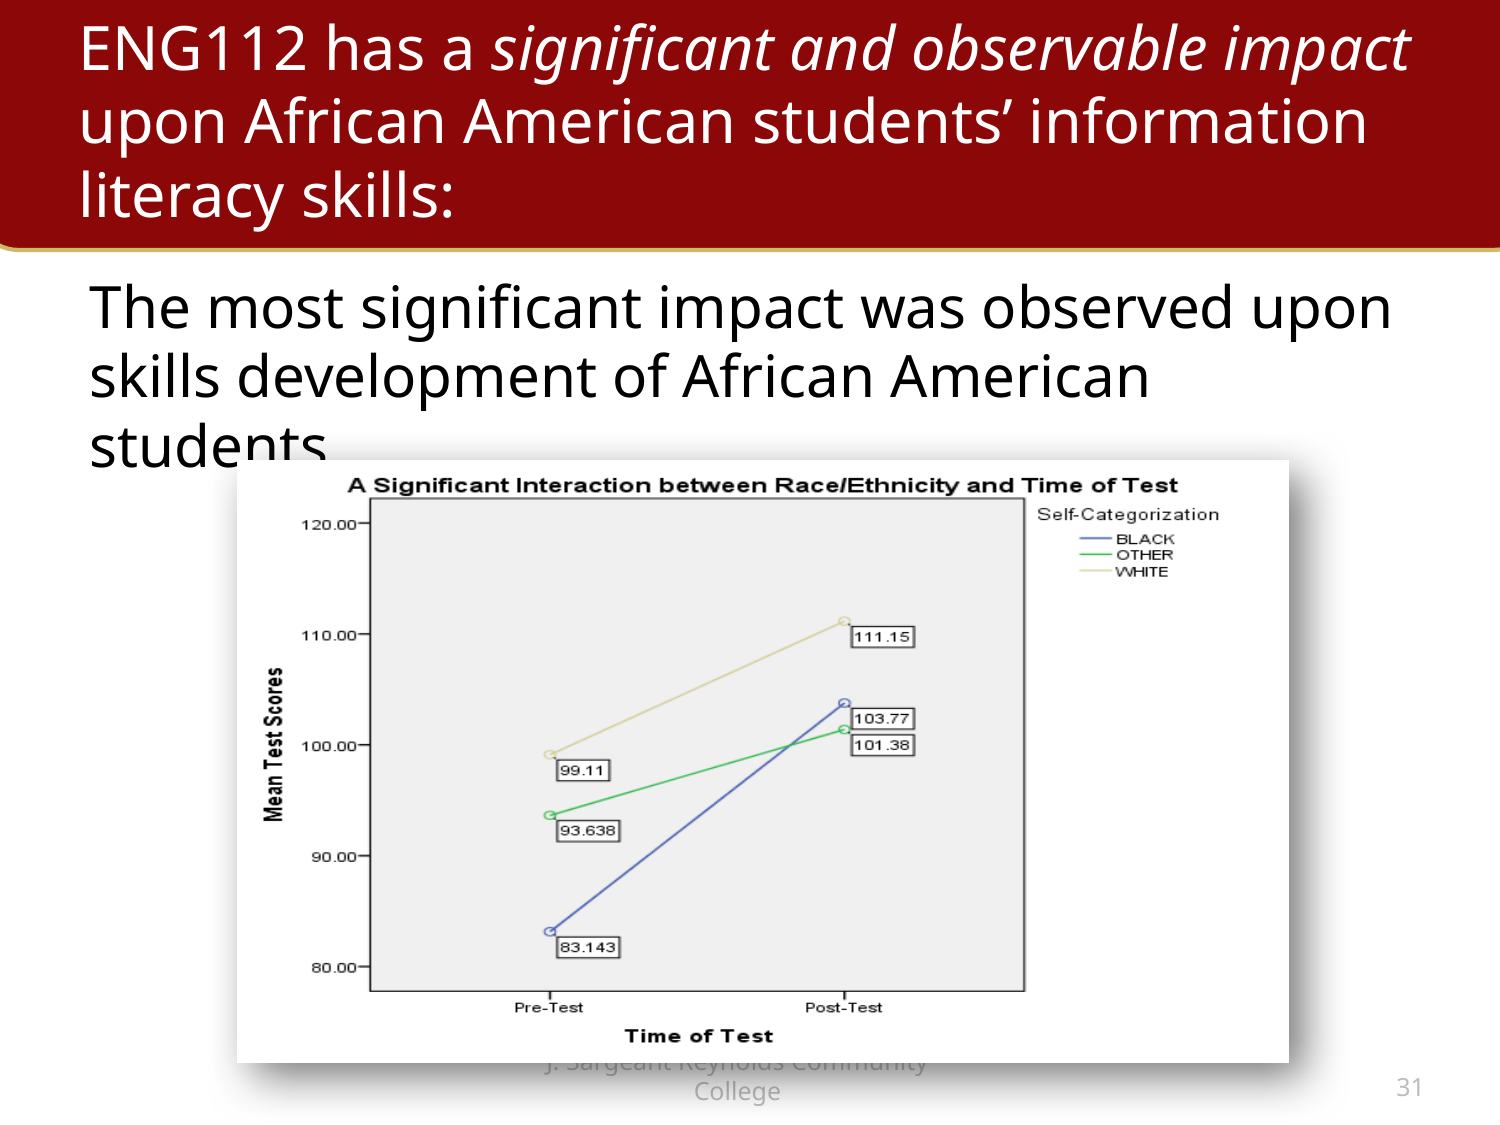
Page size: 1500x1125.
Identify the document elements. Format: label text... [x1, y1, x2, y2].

picture [237, 459, 1289, 1063]
text_box ENG112 has a significant and observable impact upon African American students’ information literacy skills: [0, 0, 1500, 250]
slide_number 31 [1299, 1052, 1425, 1113]
list The most significant impact was observed upon skills development of African American students. [75, 262, 1425, 1035]
